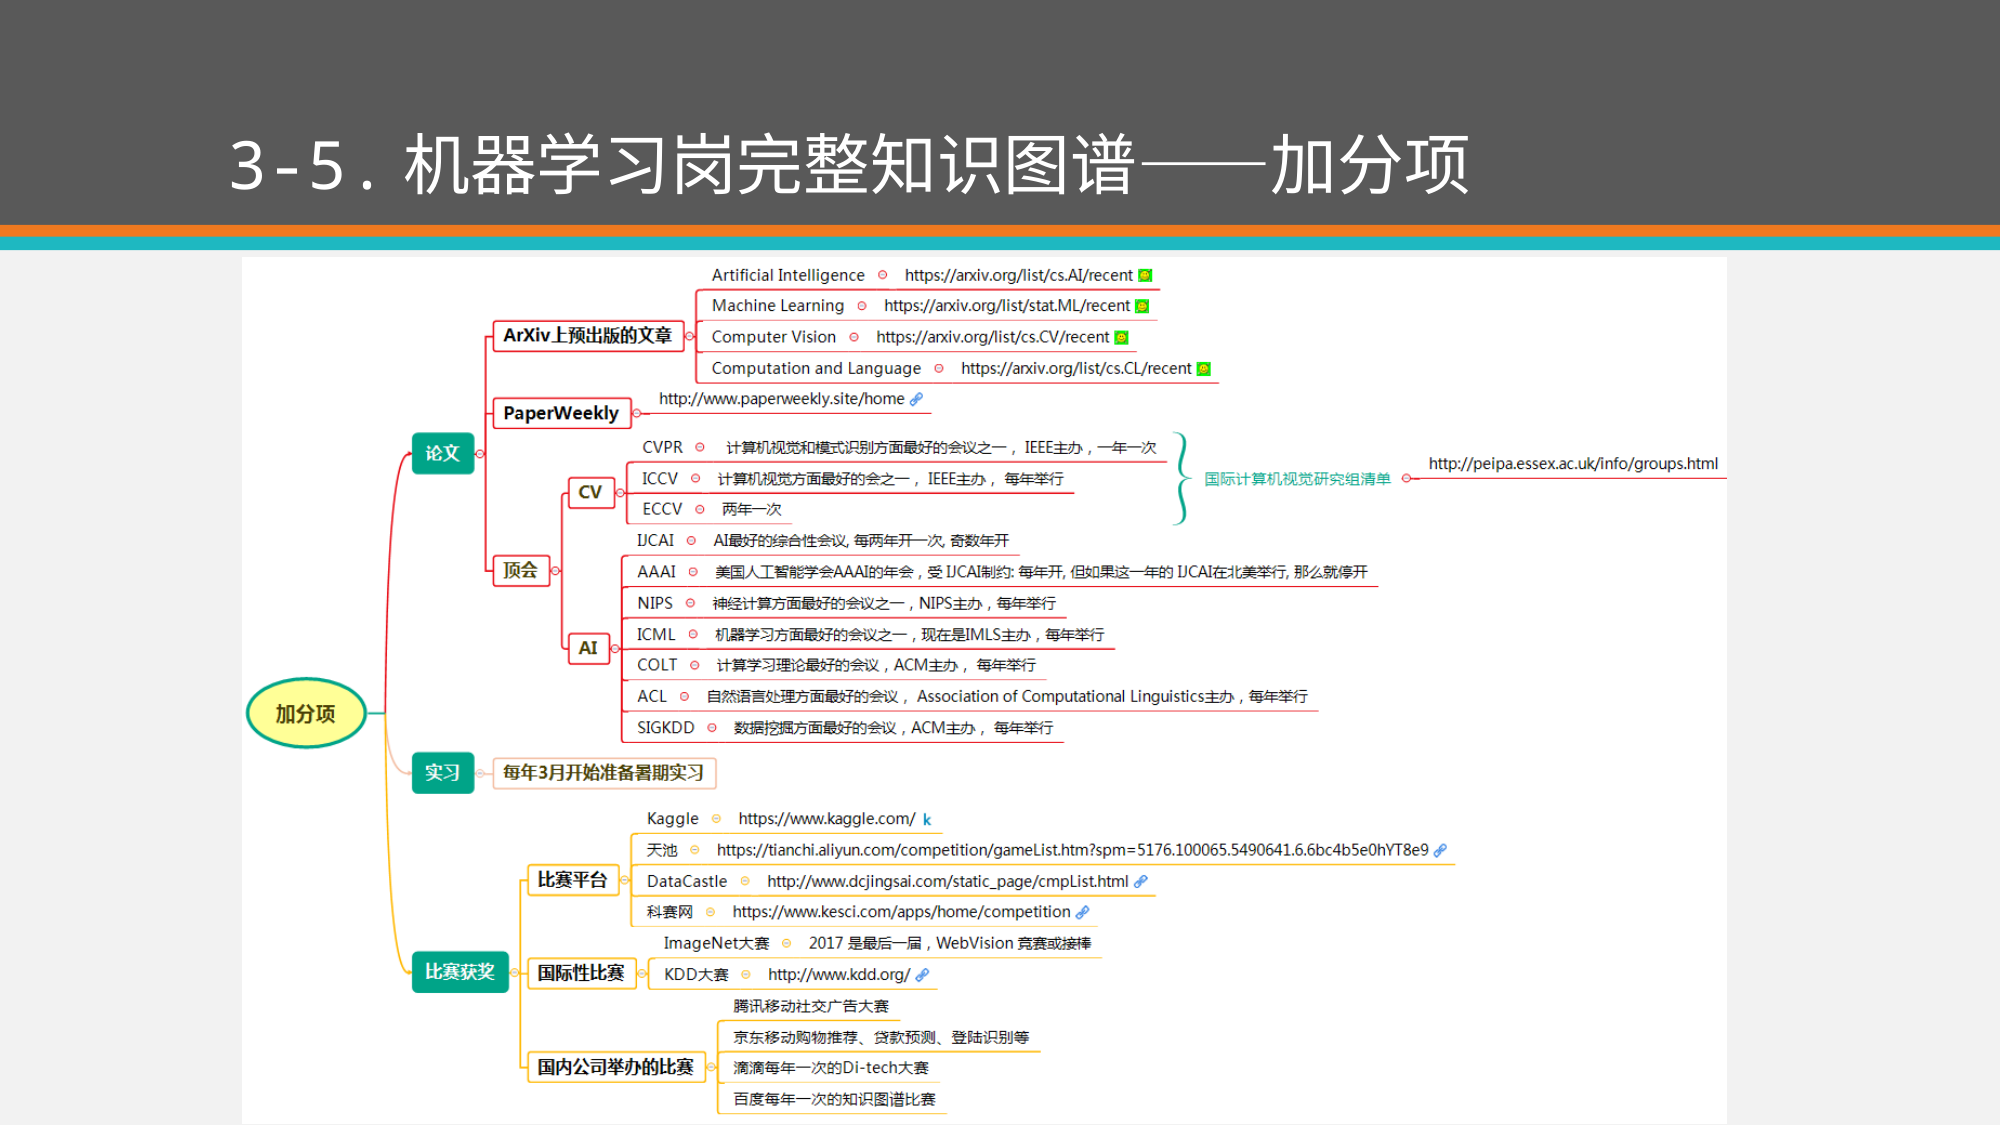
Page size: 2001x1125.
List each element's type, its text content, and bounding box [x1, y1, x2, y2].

title 3-5.机器学习岗完整知识图谱——加分项 [212, 41, 1788, 212]
picture [242, 257, 1727, 1124]
